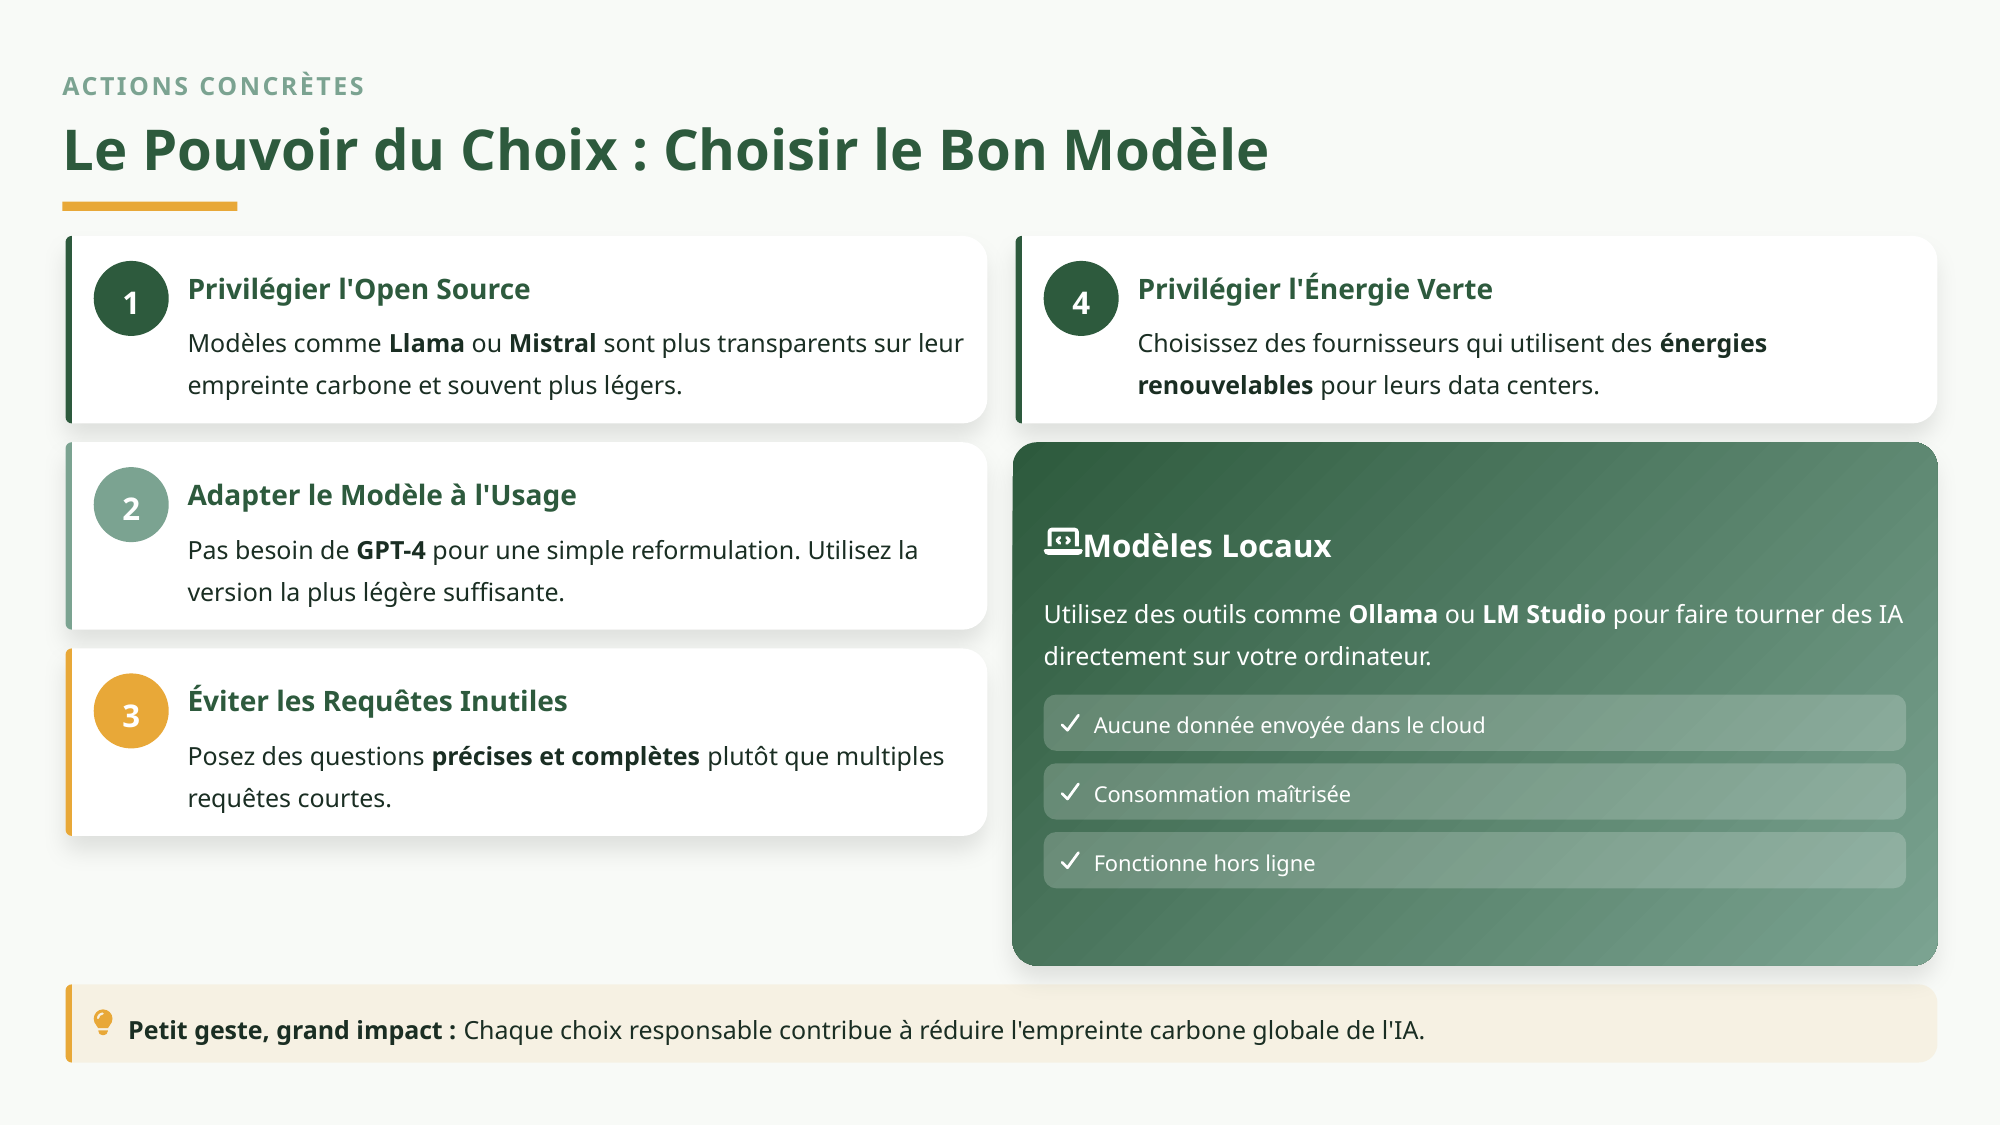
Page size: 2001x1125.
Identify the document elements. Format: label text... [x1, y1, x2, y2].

text_box Petit geste, grand impact : Chaque choix responsable contribue à réduire l'empreinte carbone globale de l'IA. [128, 1003, 1932, 1044]
text_box 1 [85, 260, 177, 336]
text_box Pas besoin de GPT-4 pour une simple reformulation. Utilisez la version la plus légère suffisante. [187, 523, 975, 605]
text_box [1061, 714, 1080, 732]
text_box [1022, 235, 1938, 424]
text_box Consommation maîtrisée [1093, 775, 1905, 807]
text_box [1043, 763, 1907, 820]
text_box [72, 442, 988, 630]
text_box [1043, 832, 1907, 889]
text_box Privilégier l'Énergie Verte [1137, 260, 1927, 305]
text_box 2 [85, 467, 177, 543]
text_box 4 [1035, 260, 1127, 336]
text_box Le Pouvoir du Choix : Choisir le Bon Modèle [62, 112, 1966, 183]
text_box Adapter le Modèle à l'Usage [187, 467, 977, 511]
text_box Posez des questions précises et complètes plutôt que multiples requêtes courtes. [187, 729, 975, 811]
text_box Éviter les Requêtes Inutiles [187, 673, 977, 718]
text_box [62, 201, 238, 211]
text_box [72, 984, 1938, 1063]
text_box [65, 648, 72, 836]
text_box [72, 648, 988, 836]
text_box ACTIONS CONCRÈTES [62, 62, 1950, 100]
text_box [1043, 549, 1082, 555]
text_box Choisissez des fournisseurs qui utilisent des énergies renouvelables pour leurs data centers. [1137, 317, 1925, 399]
text_box [1043, 694, 1907, 751]
text_box Modèles Locaux [1082, 519, 1922, 564]
text_box Utilisez des outils comme Ollama ou LM Studio pour faire tourner des IA directement sur votre ordinateur. [1043, 588, 1919, 670]
text_box [72, 235, 988, 424]
text_box Fonctionne hors ligne [1093, 844, 1905, 876]
text_box [1015, 235, 1022, 424]
text_box 3 [85, 673, 177, 749]
text_box [65, 984, 72, 1063]
text_box Aucune donnée envoyée dans le cloud [1093, 707, 1905, 739]
text_box [1061, 782, 1080, 801]
text_box [1047, 527, 1079, 547]
text_box [1061, 851, 1080, 870]
text_box [93, 1009, 113, 1029]
text_box Privilégier l'Open Source [187, 260, 977, 305]
text_box [98, 1030, 108, 1036]
text_box [65, 442, 72, 630]
text_box [1012, 442, 1938, 966]
text_box Modèles comme Llama ou Mistral sont plus transparents sur leur empreinte carbone et souvent plus légers. [187, 317, 975, 399]
text_box [65, 235, 72, 424]
